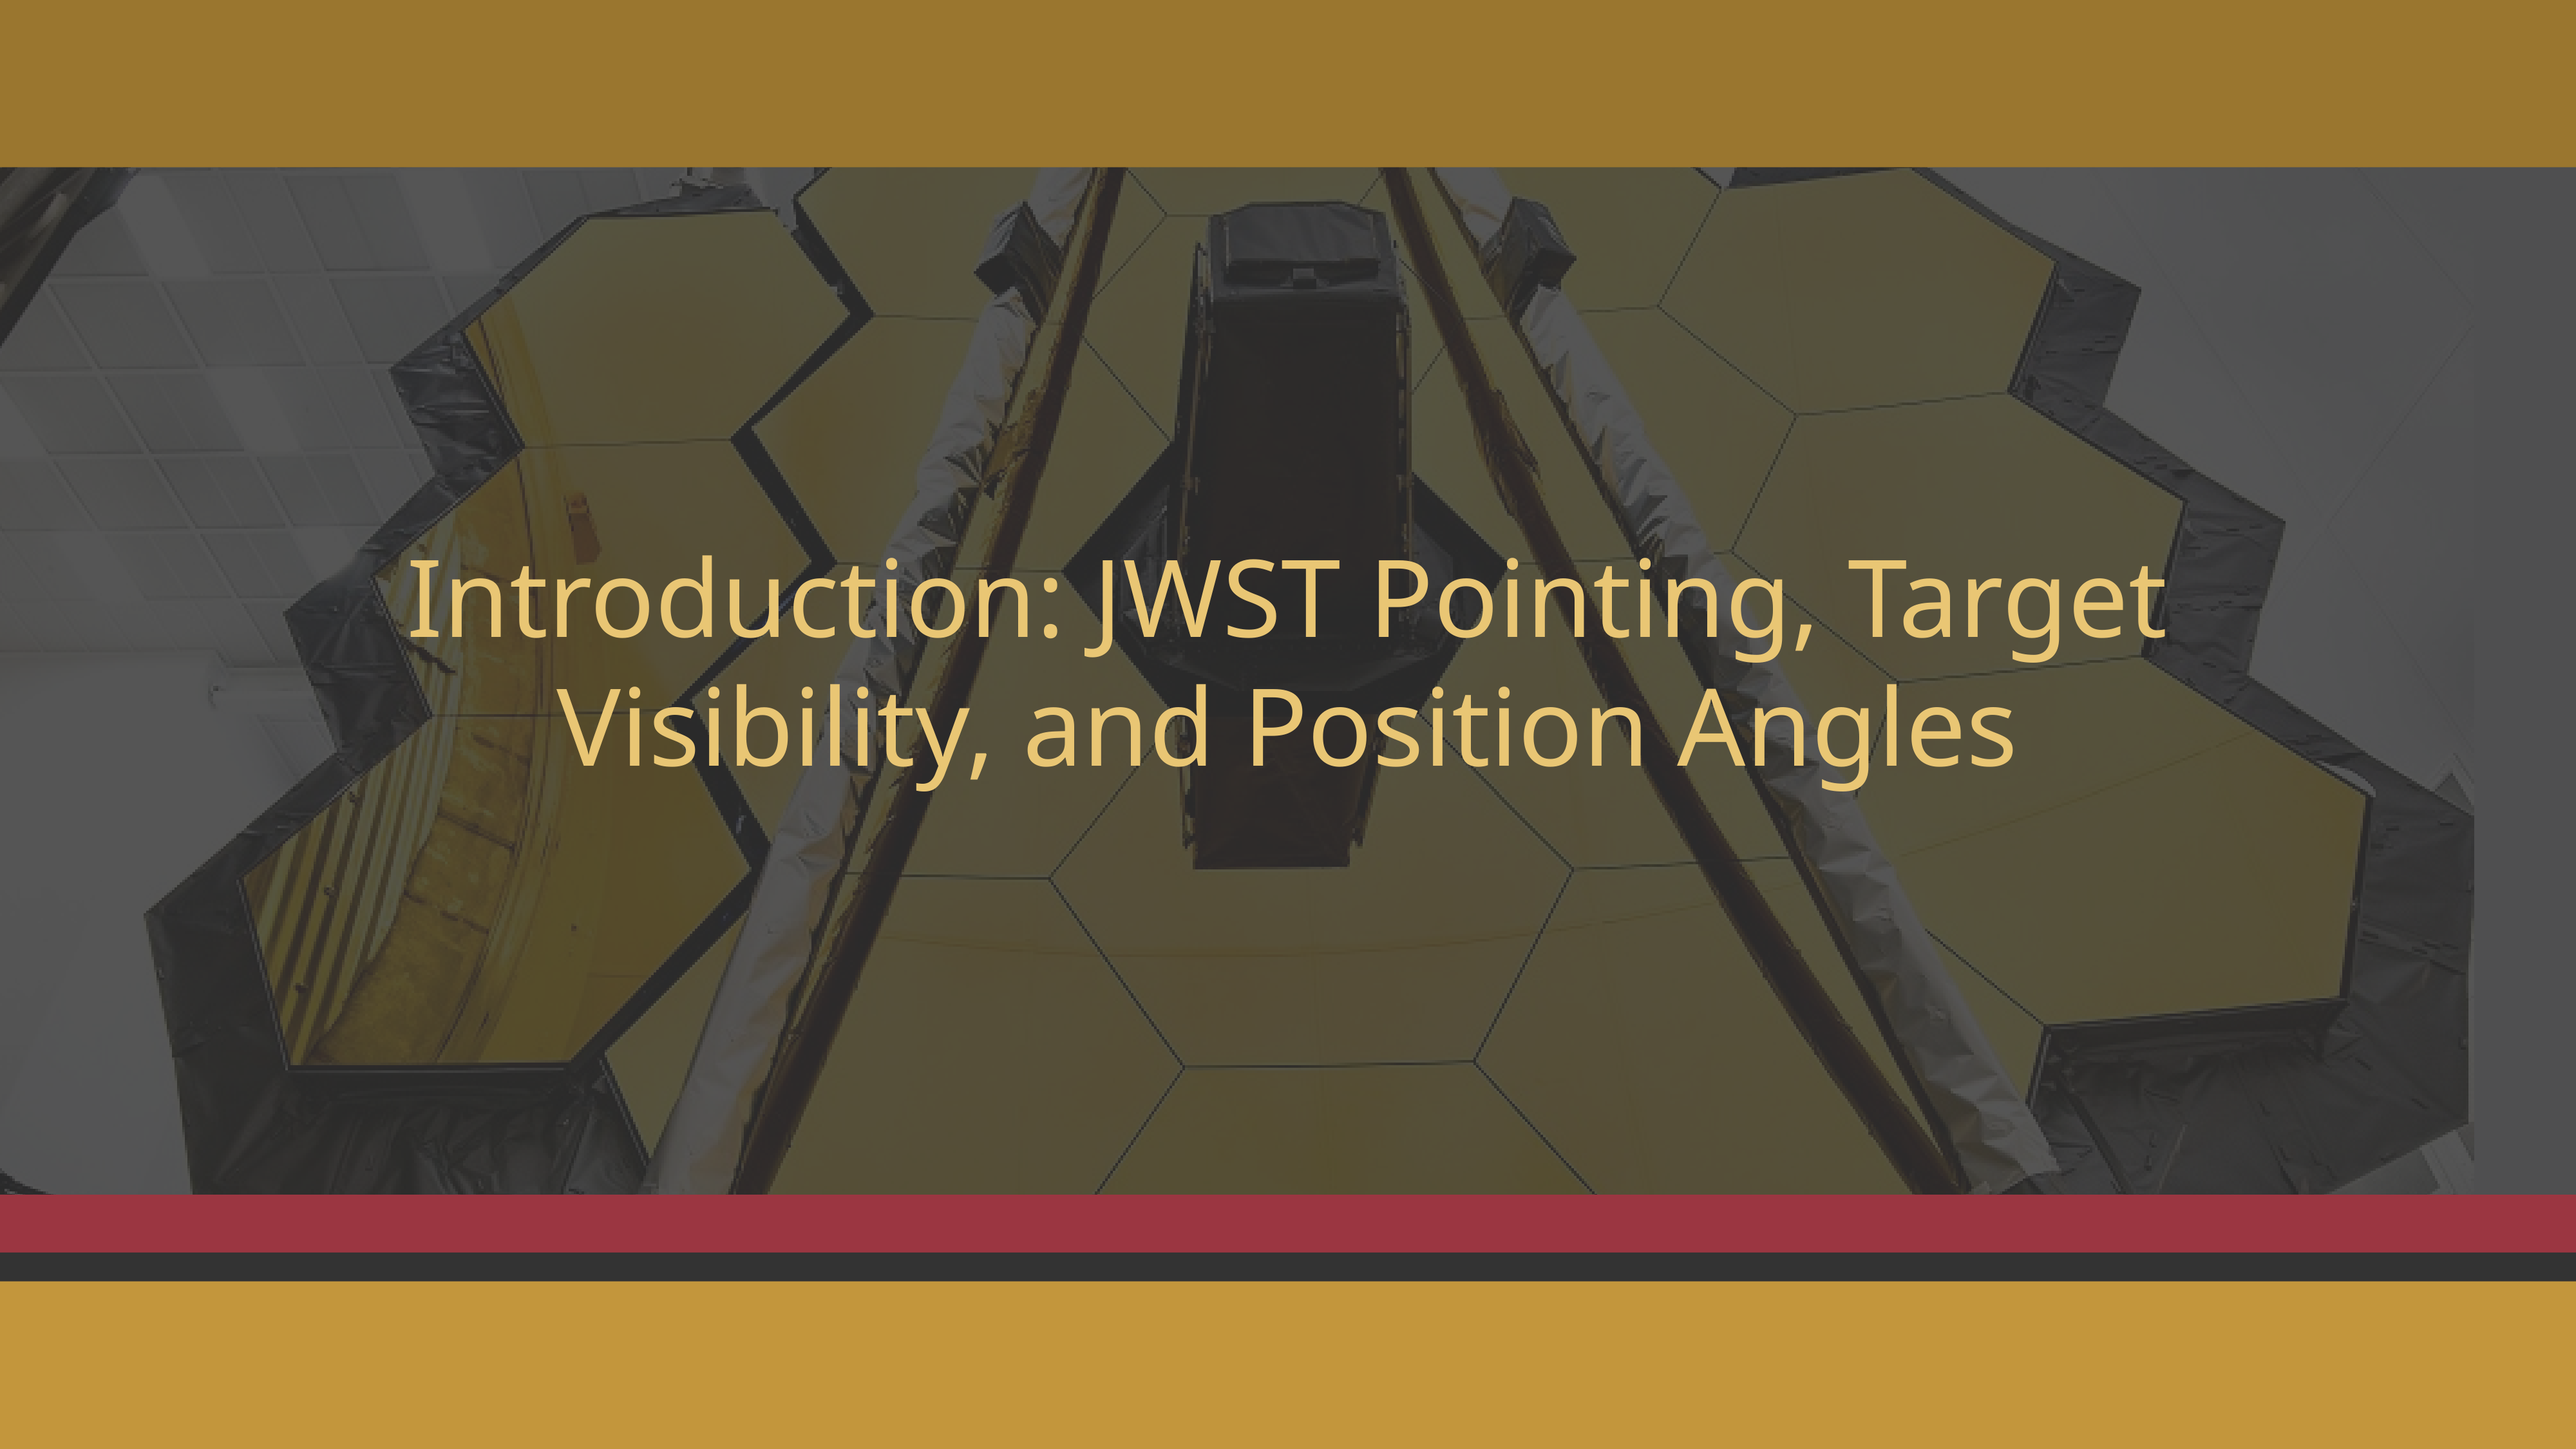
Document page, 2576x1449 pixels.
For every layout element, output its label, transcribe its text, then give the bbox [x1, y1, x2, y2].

title Introduction: JWST Pointing, Target Visibility, and Position Angles [187, 516, 2389, 802]
